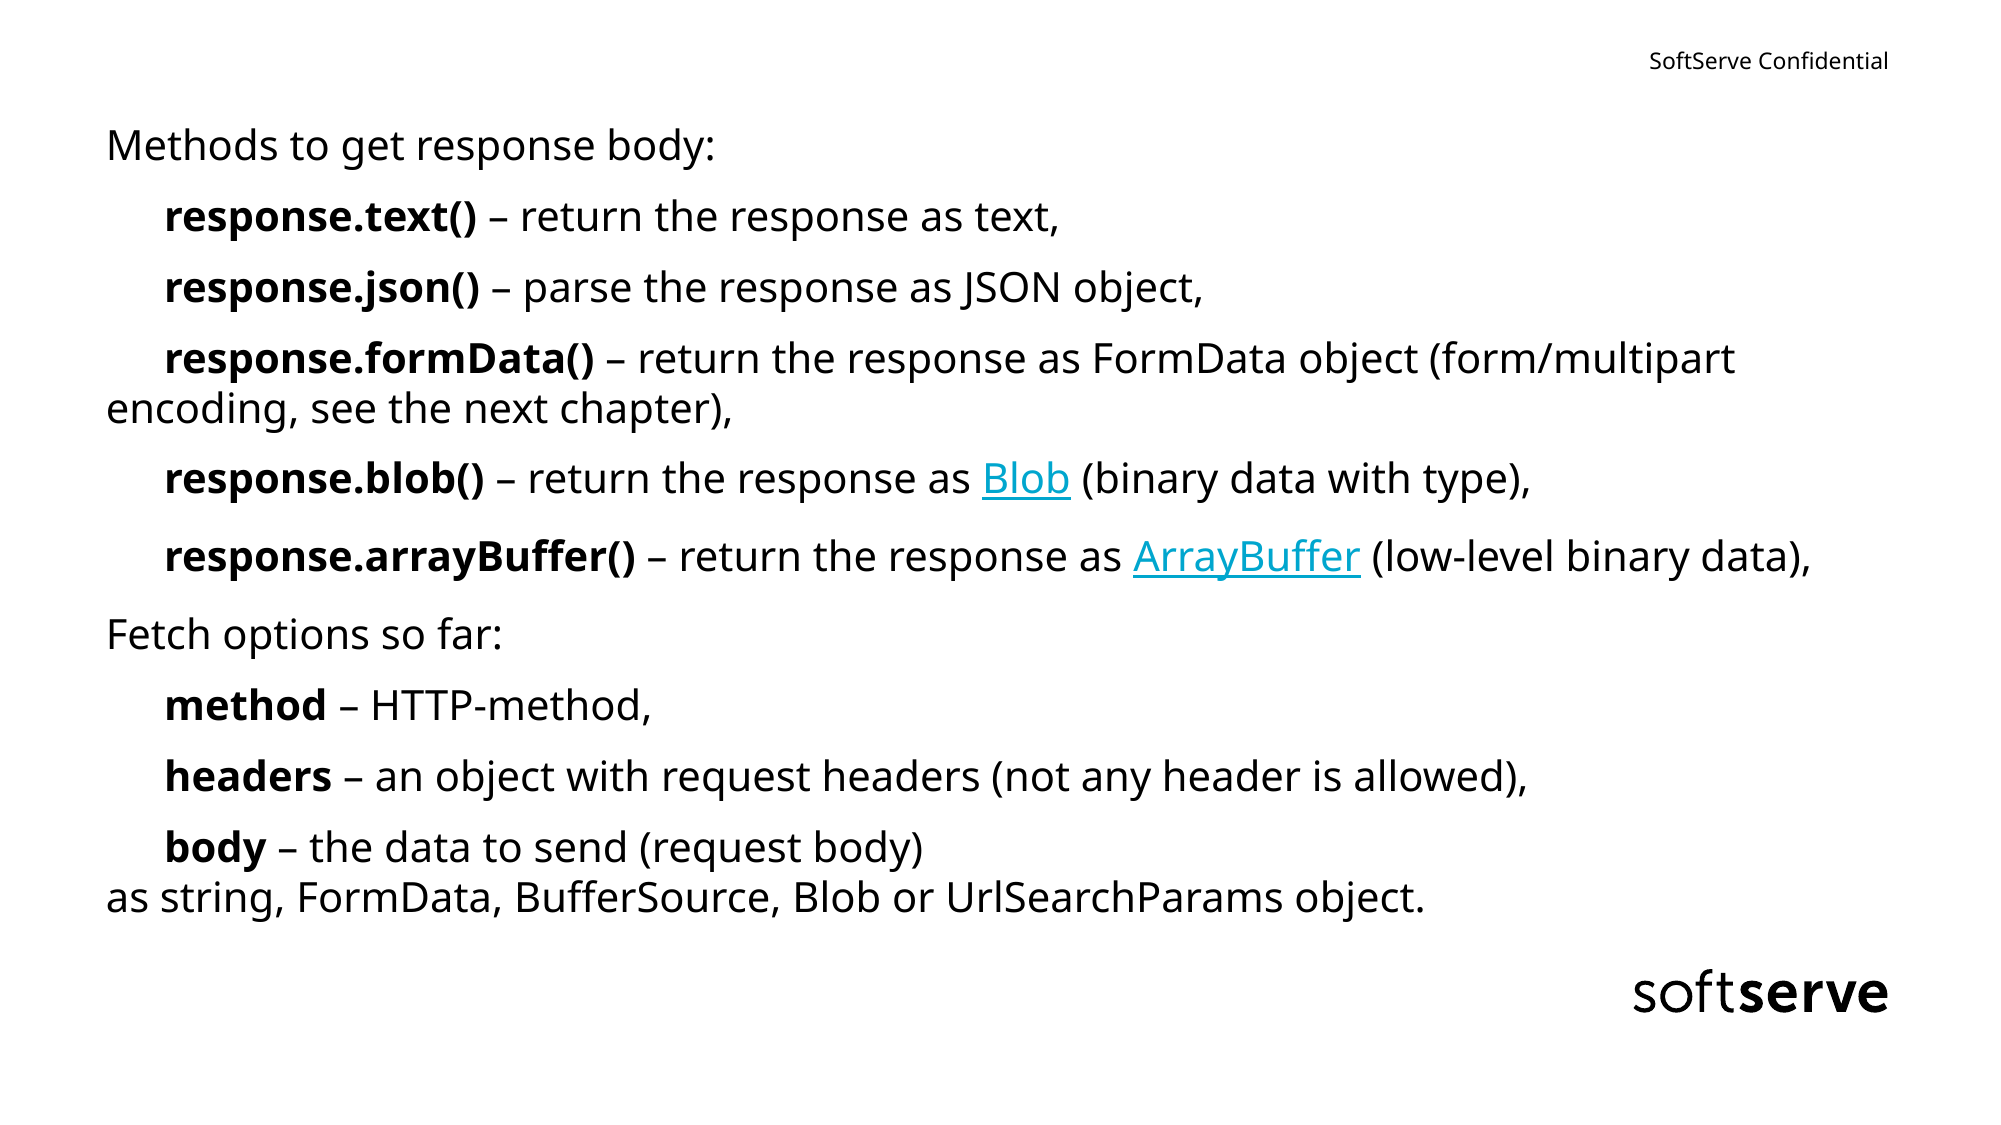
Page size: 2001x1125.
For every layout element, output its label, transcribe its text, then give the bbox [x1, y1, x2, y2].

list Methods to get response body: response.text() – return the response as text, response.json() – parse the response as JSON object, response.formData() – return the response as FormData object (form/multipart encoding, see the next chapter), response.blob() – return the response as Blob (binary data with type), response.arrayBuffer() – return the response as ArrayBuffer (low-level binary data), Fetch options so far: method – HTTP-method, headers – an object with request headers (not any header is allowed), body – the data to send (request body) as string, FormData, BufferSource, Blob or UrlSearchParams object. [105, 111, 1881, 930]
